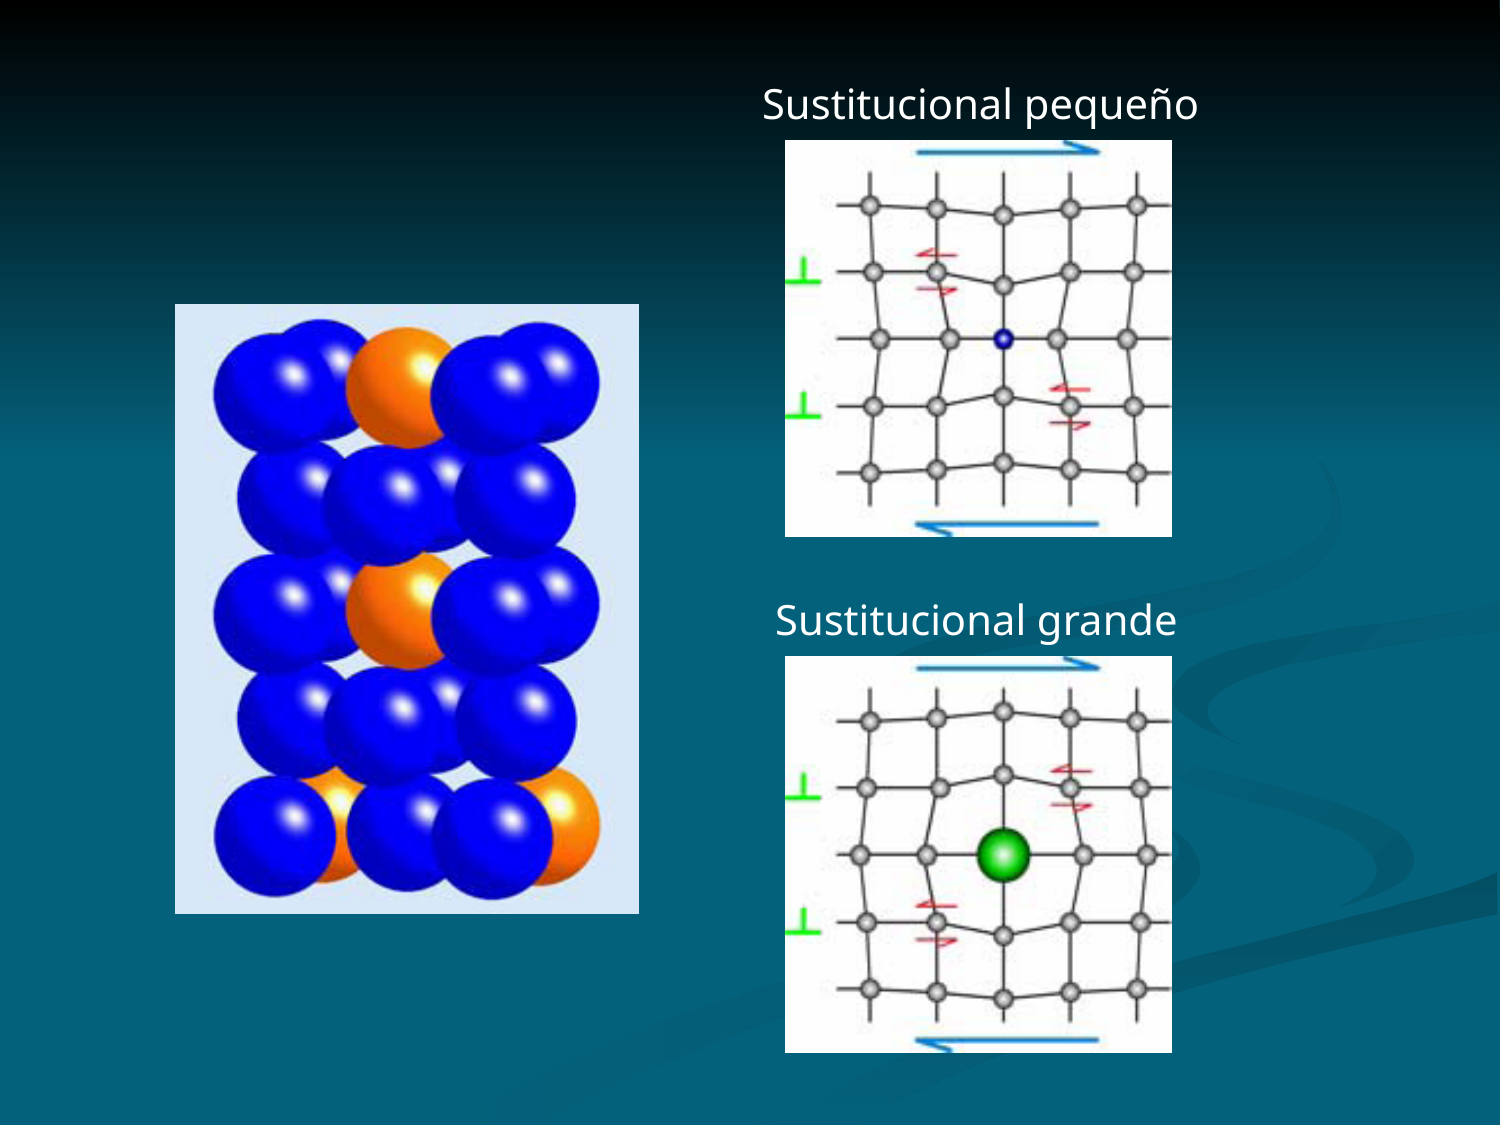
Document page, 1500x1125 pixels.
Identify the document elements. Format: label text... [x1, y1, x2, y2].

picture [784, 140, 1172, 536]
text_box Sustitucional pequeño [747, 70, 1214, 136]
text_box Sustitucional grande [760, 585, 1193, 651]
picture [176, 305, 638, 913]
picture [786, 657, 1171, 1052]
